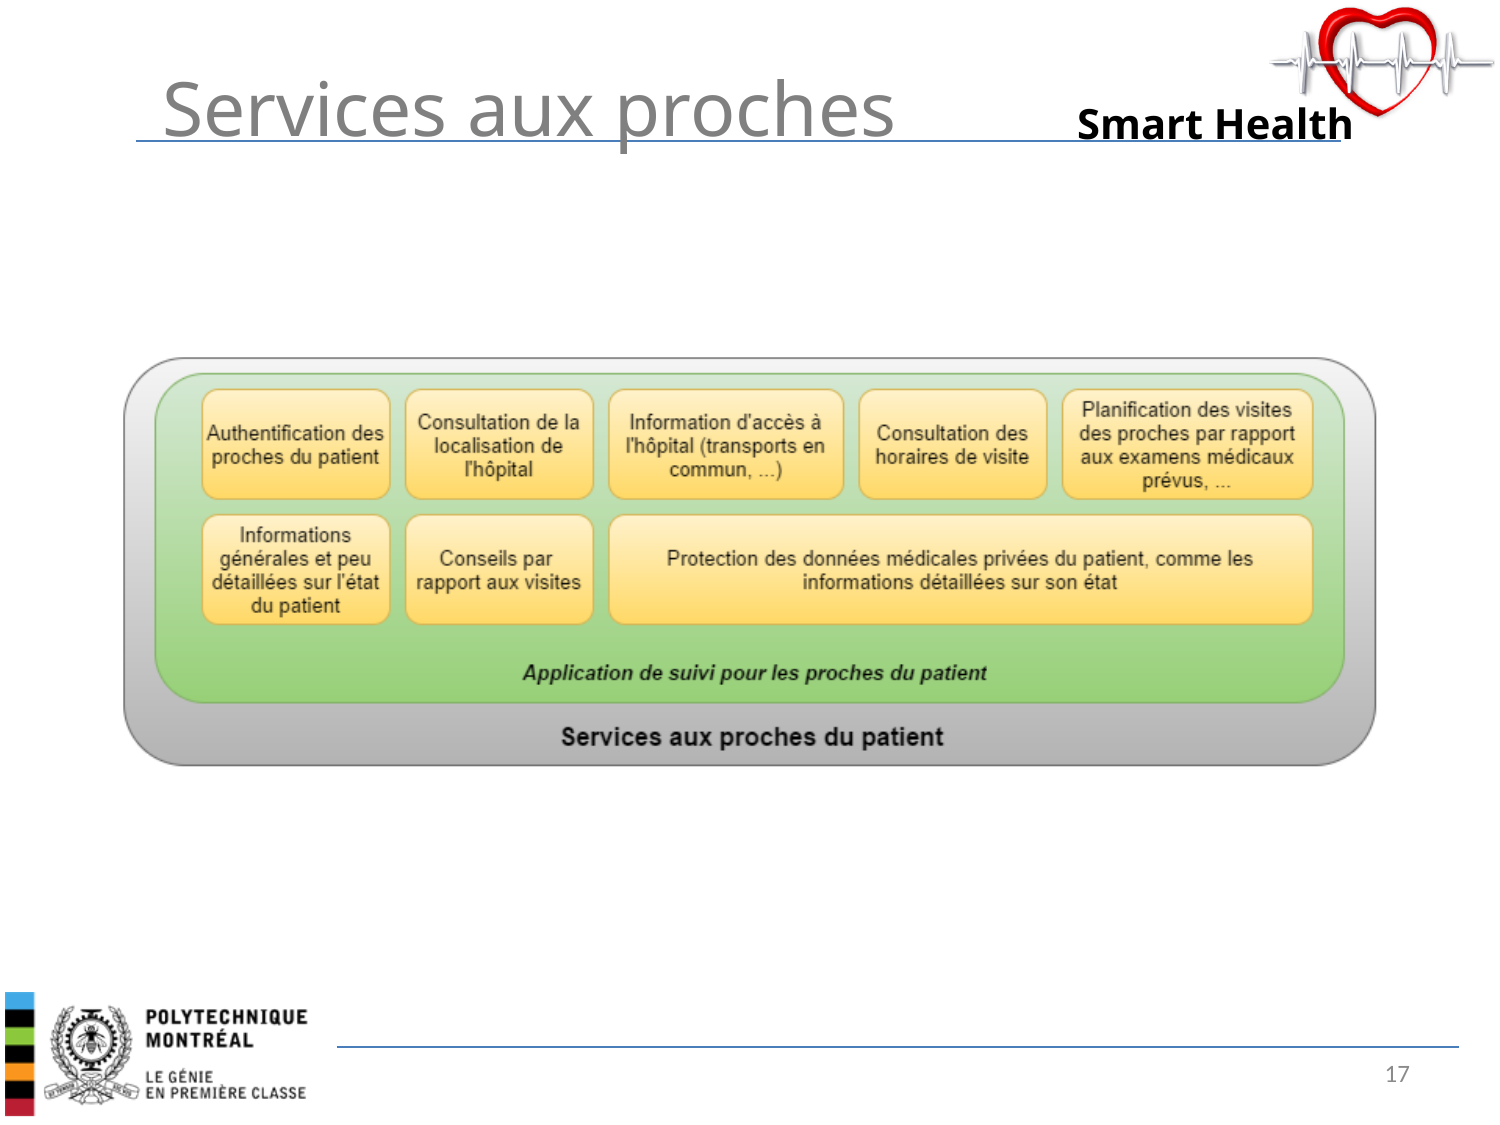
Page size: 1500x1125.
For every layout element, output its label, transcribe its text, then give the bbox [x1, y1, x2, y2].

text_box Services aux proches [147, 54, 1022, 140]
picture [5, 992, 326, 1118]
text_box Services aux proches [147, 149, 1022, 160]
slide_number 17 [1074, 1056, 1425, 1103]
picture [1269, 2, 1495, 123]
picture [122, 356, 1378, 769]
slide_number 17 [1074, 1042, 1425, 1046]
text_box Smart Health [880, 90, 1500, 155]
